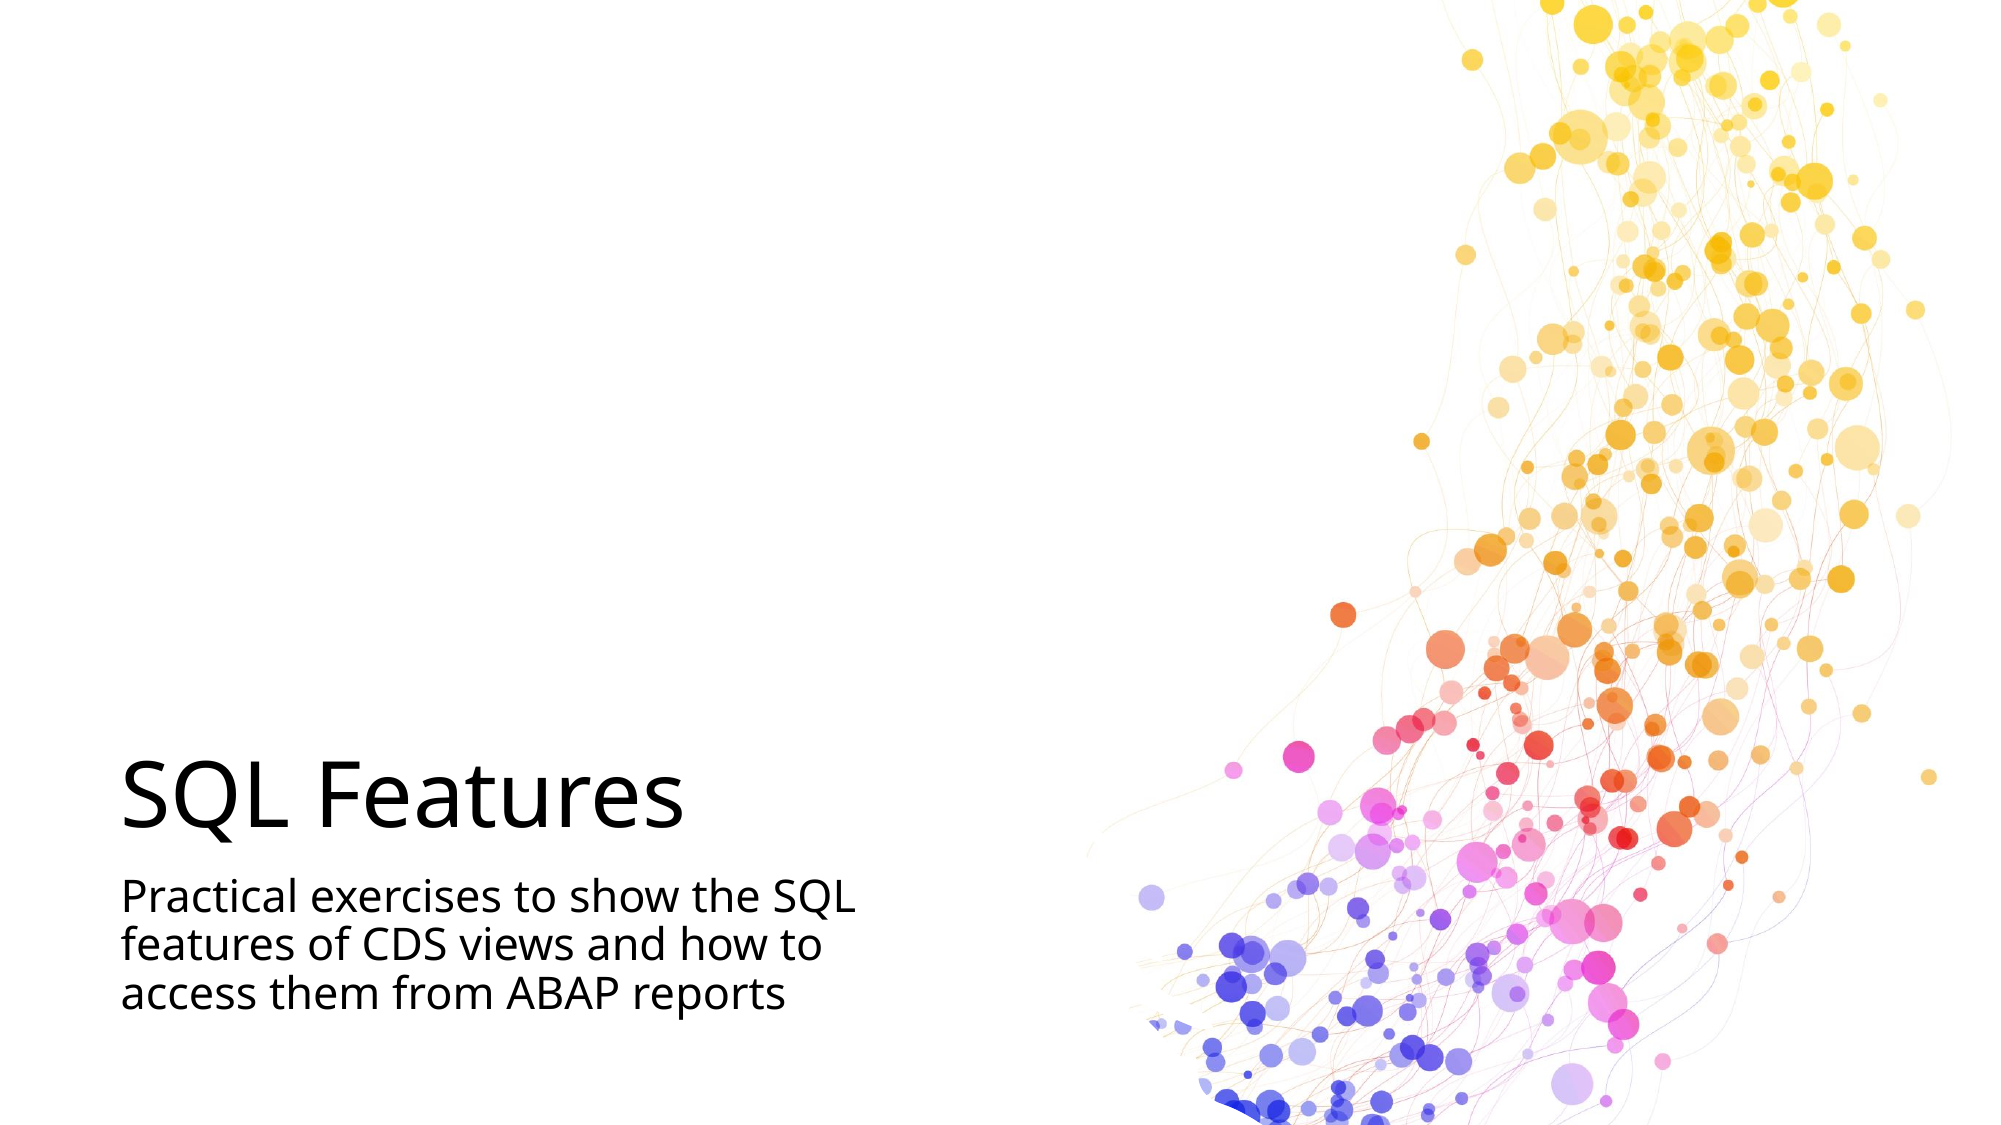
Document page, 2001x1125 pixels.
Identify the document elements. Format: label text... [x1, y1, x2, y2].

title SQL Features [105, 105, 864, 855]
subtitle Practical exercises to show the SQL features of CDS views and how to access them from ABAP reports [105, 865, 913, 1058]
picture [1021, 0, 2000, 1125]
